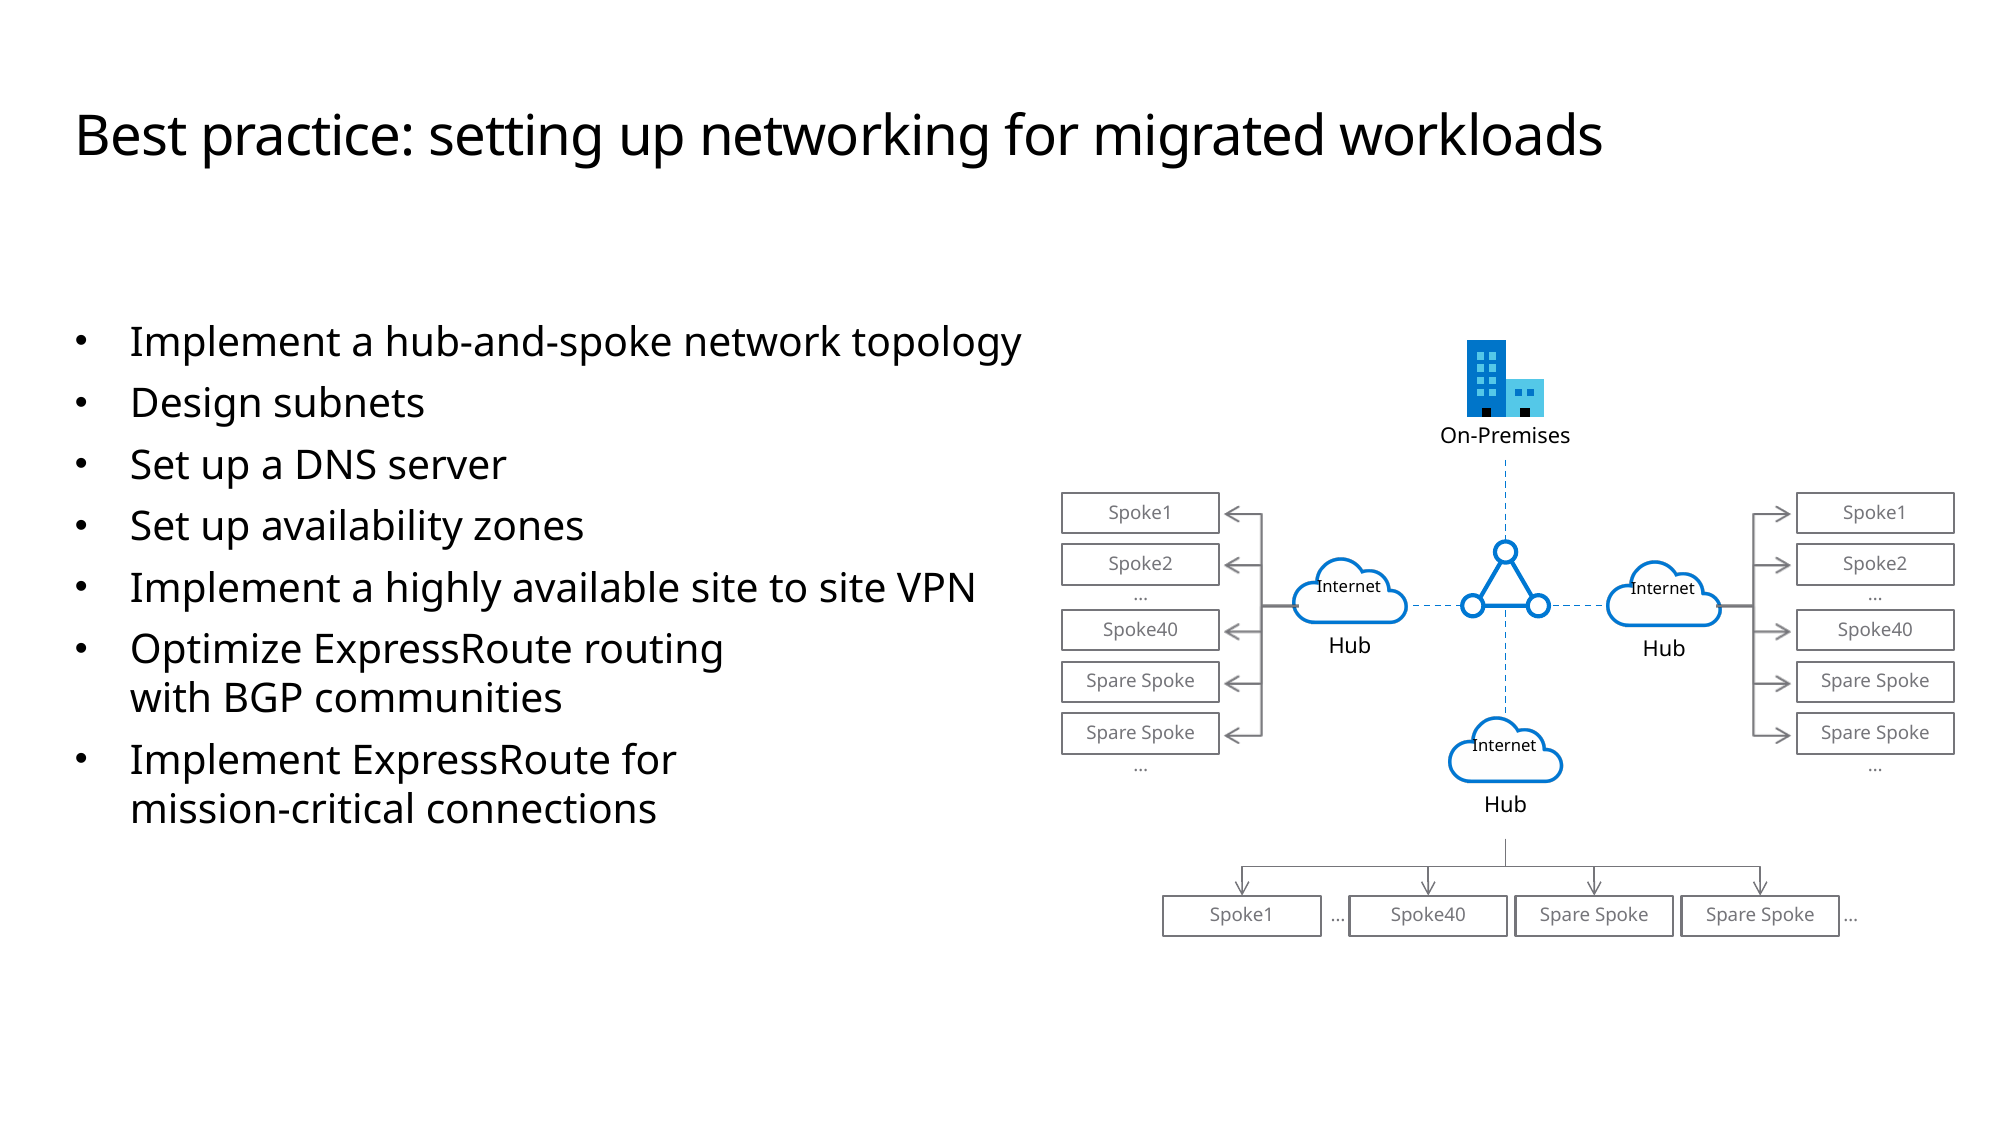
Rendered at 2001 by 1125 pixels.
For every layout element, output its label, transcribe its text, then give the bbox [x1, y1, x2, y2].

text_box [1061, 340, 1955, 937]
title Best practice: setting up networking for migrated workloads [74, 101, 1930, 168]
list Implement a hub-and-spoke network topology Design subnets Set up a DNS server Set up availability zones Implement a highly available site to site VPN Optimize ExpressRoute routing with BGP communities Implement ExpressRoute for mission-critical connections [74, 315, 1074, 1032]
